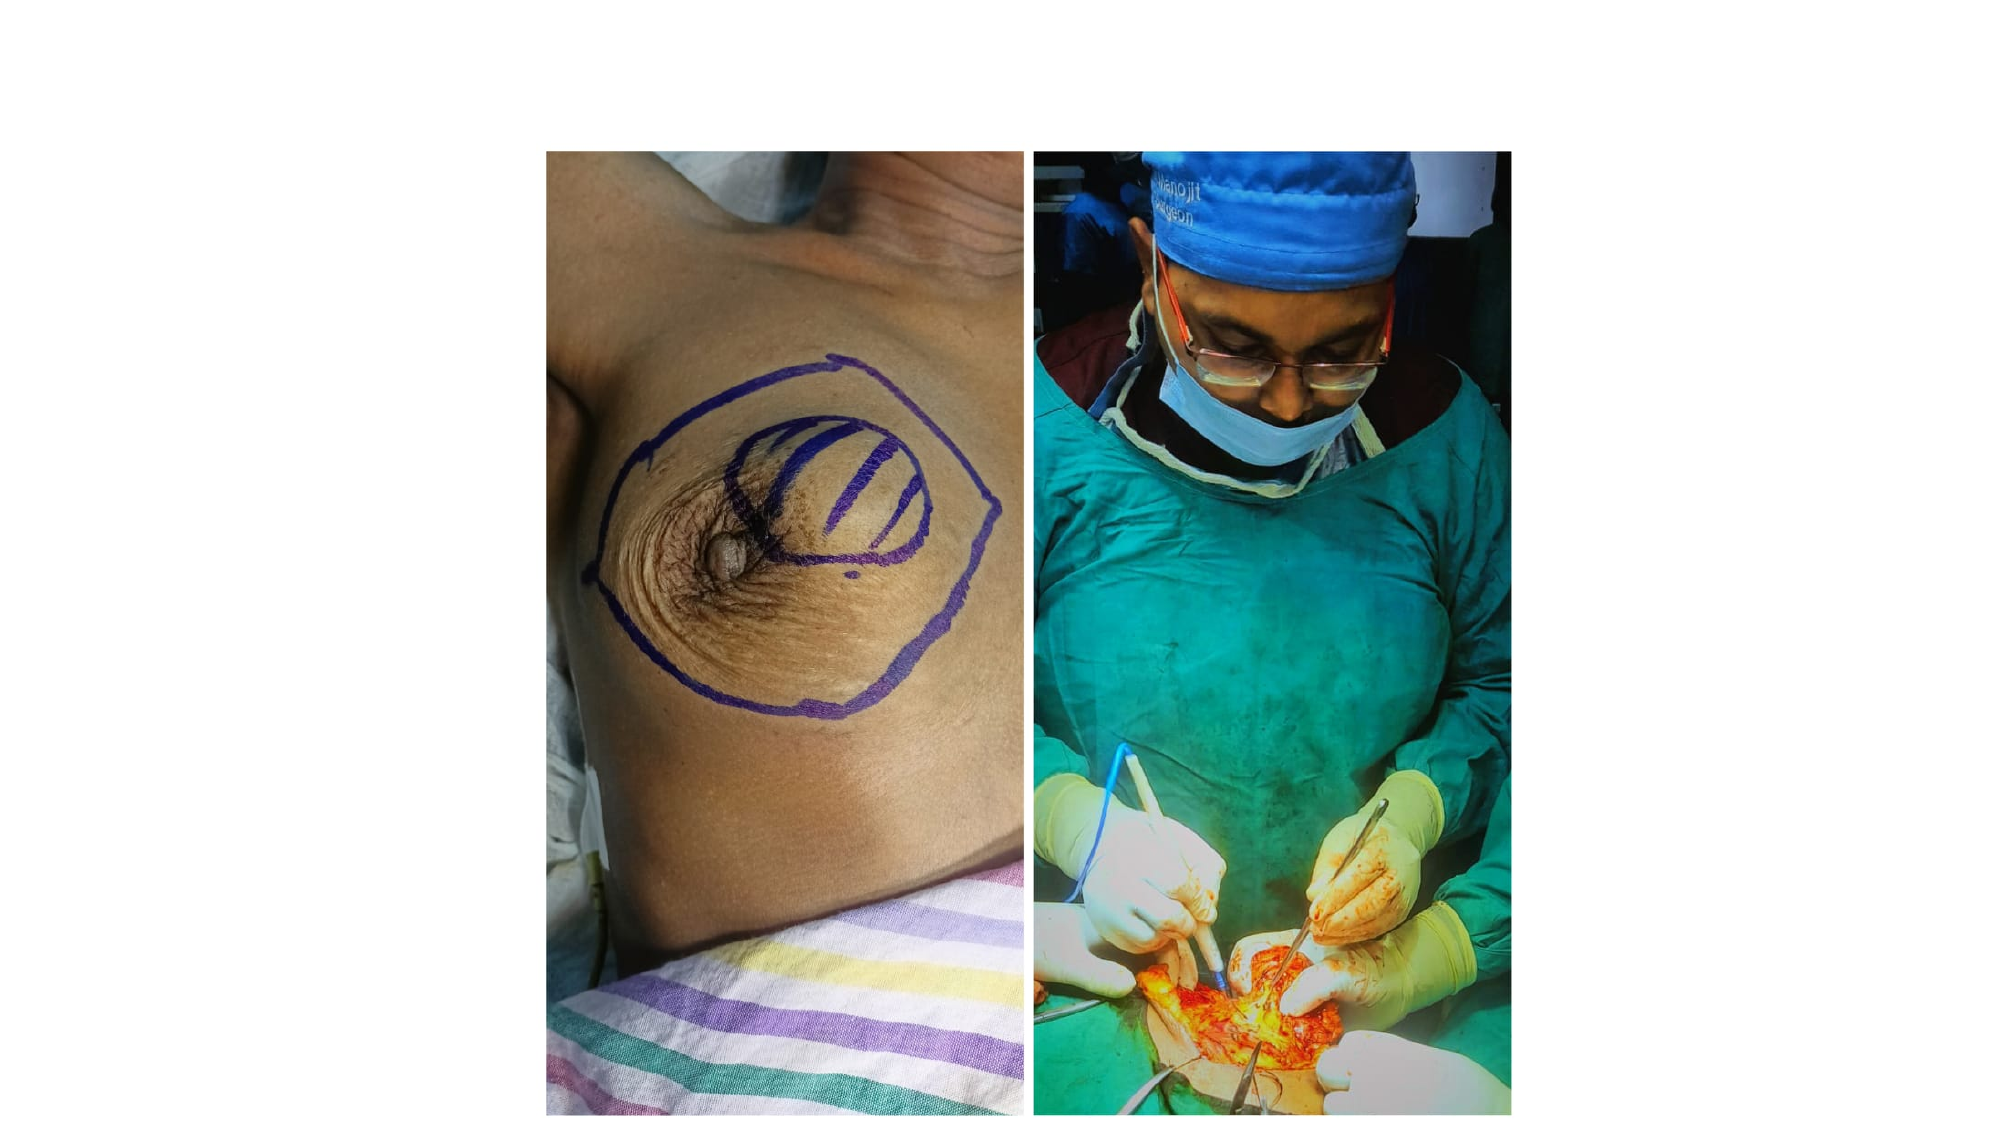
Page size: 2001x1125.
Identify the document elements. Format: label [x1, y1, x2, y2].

list [536, 141, 1521, 1125]
